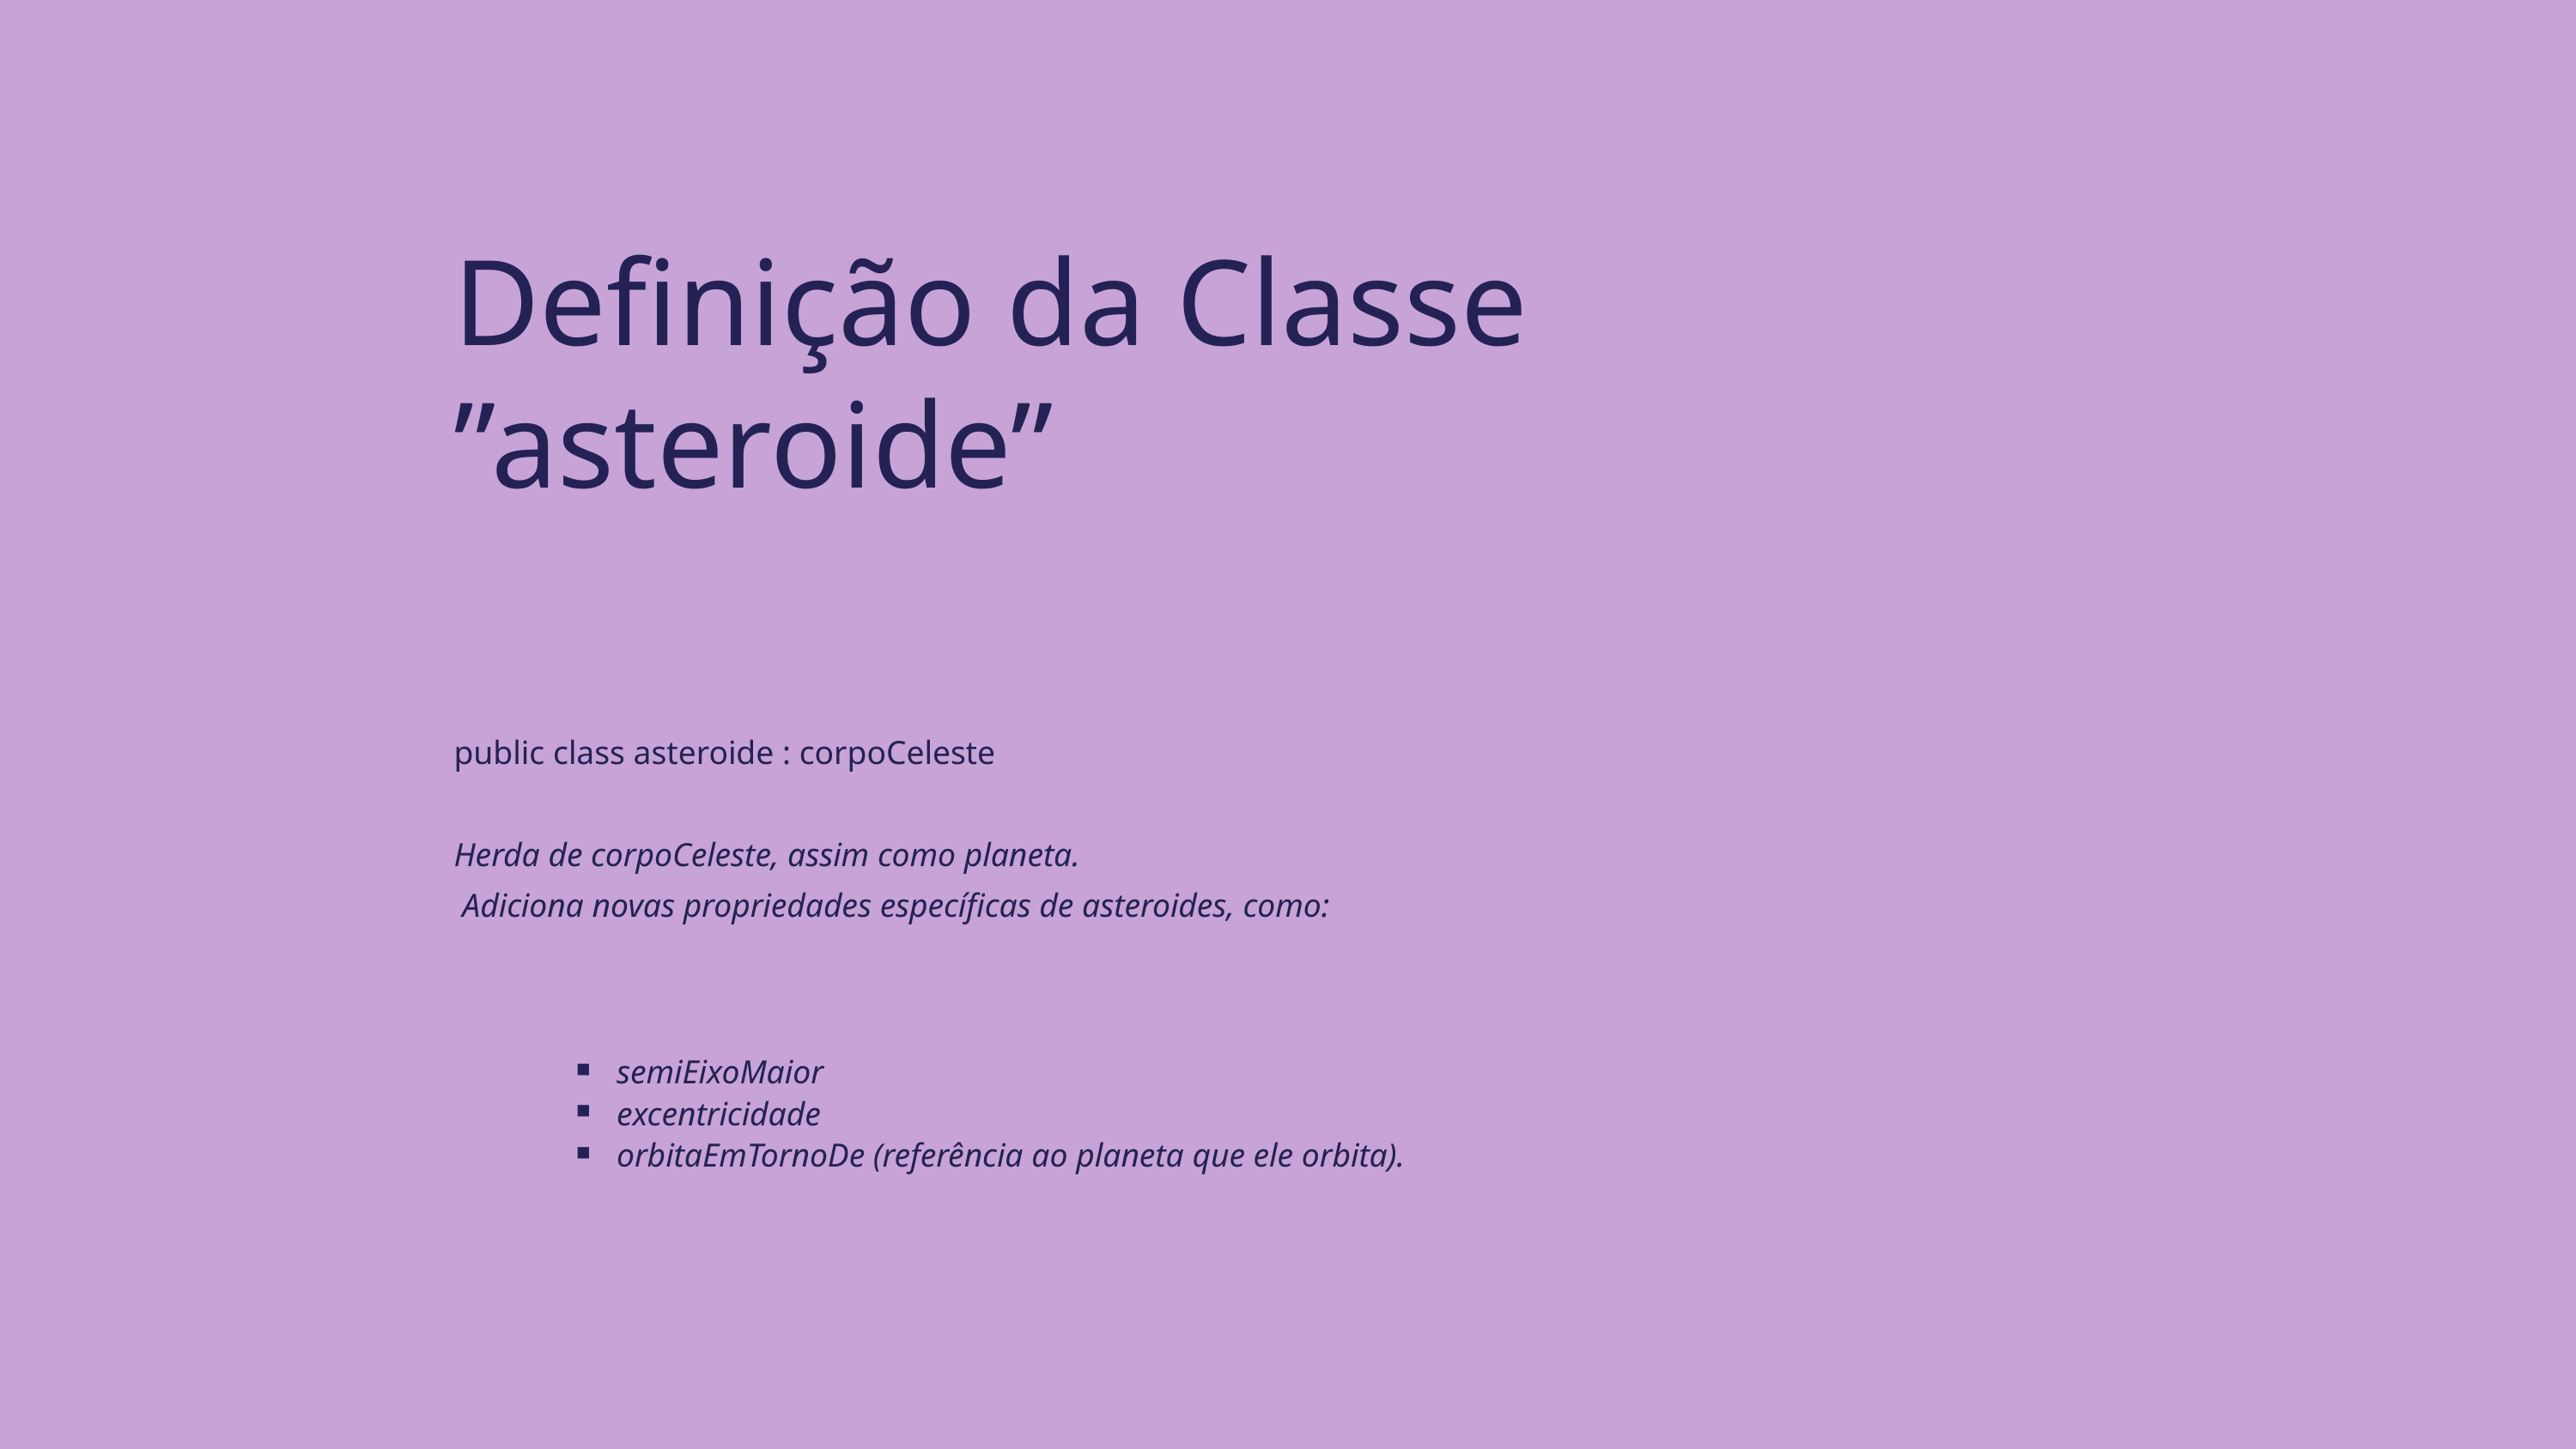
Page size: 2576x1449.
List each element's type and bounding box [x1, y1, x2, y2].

text_box [453, 228, 2134, 1221]
